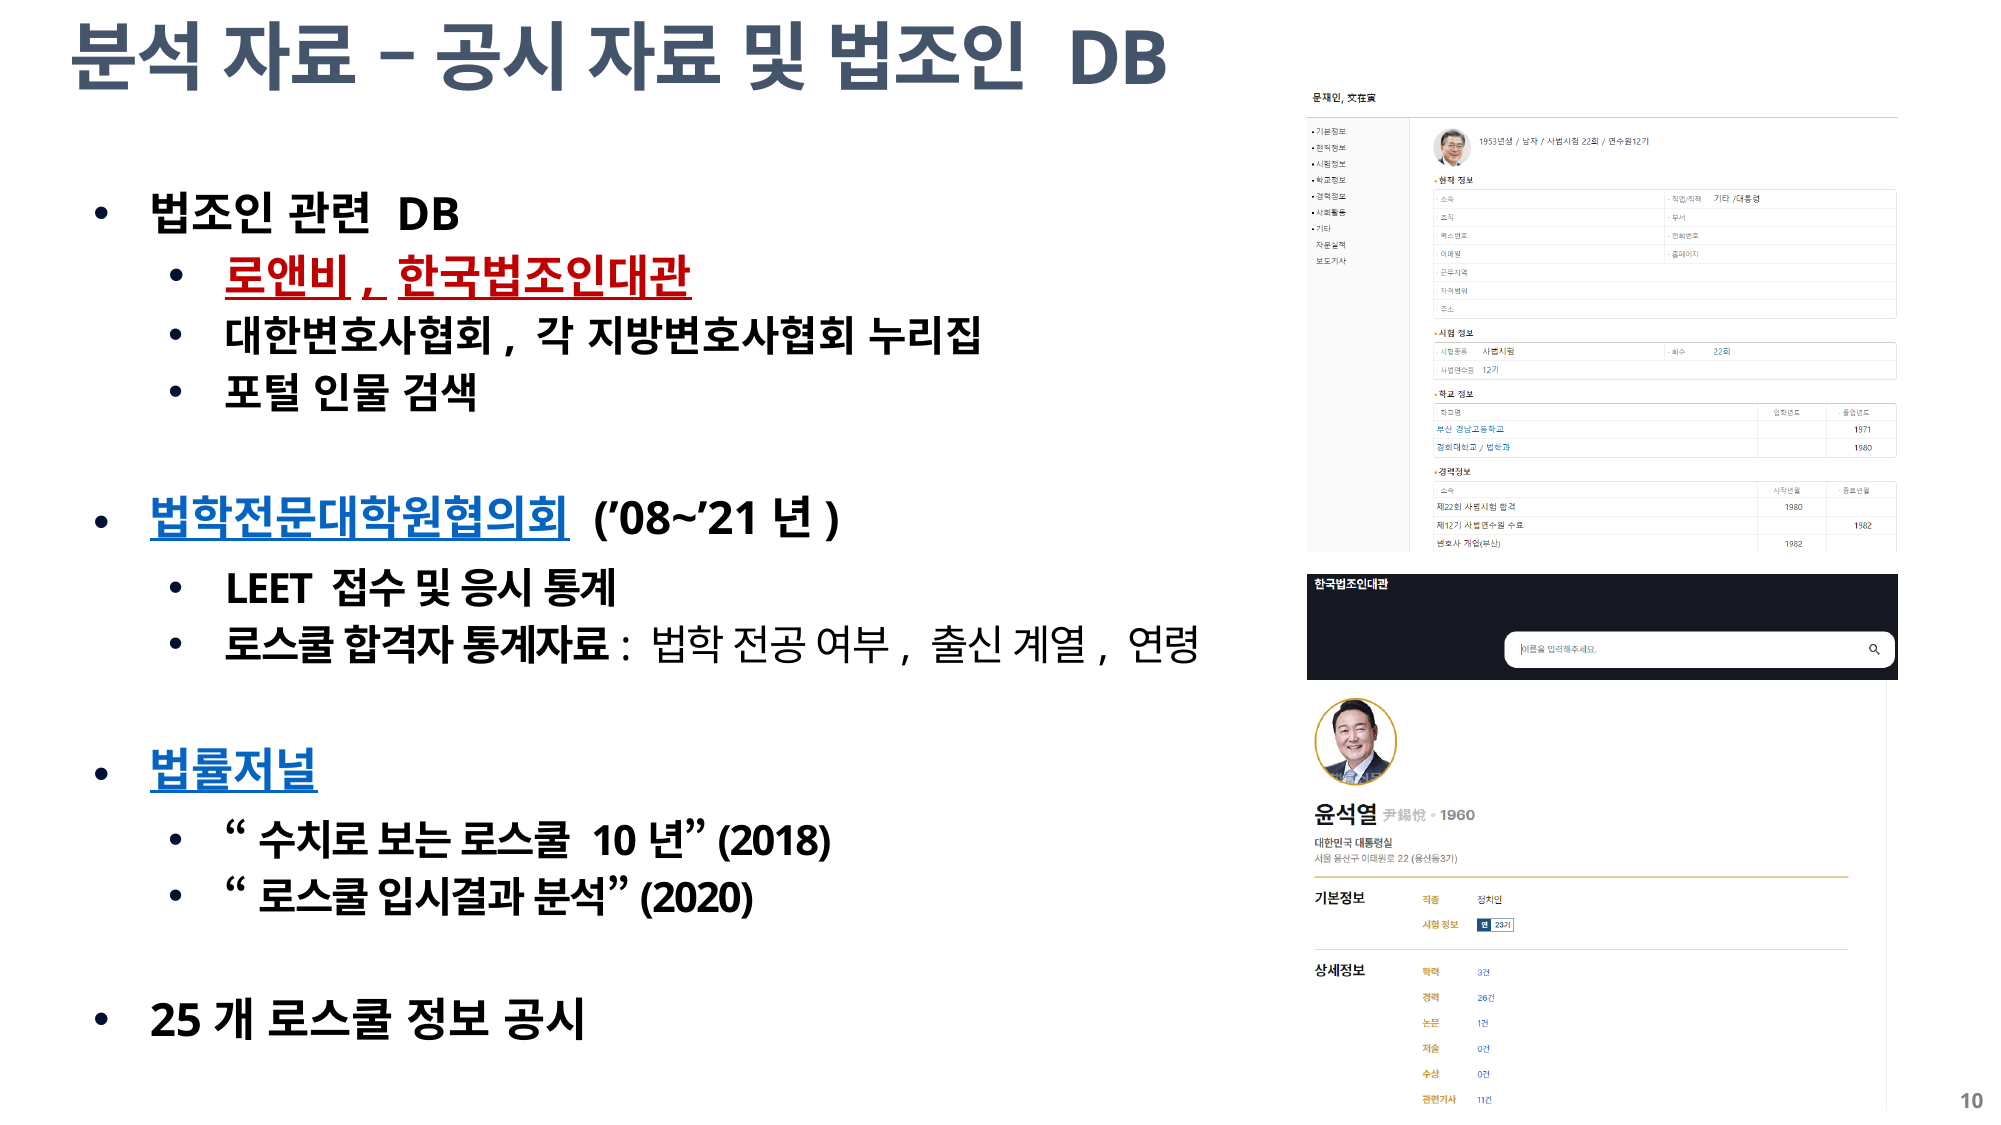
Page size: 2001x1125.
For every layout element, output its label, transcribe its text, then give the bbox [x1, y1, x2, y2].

picture [1307, 89, 1898, 552]
title 분석 자료 – 공시 자료 및 법조인 DB [55, 10, 1697, 111]
text_box 법조인 관련 DB 로앤비, 한국법조인대관 대한변호사협회, 각 지방변호사협회 누리집 포털 인물 검색 법학전문대학원협의회 (’08~’21년) LEET 접수 및 응시 통계 로스쿨 합격자 통계자료: 법학 전공 여부, 출신 계열, 연령 법률저널 “수치로 보는 로스쿨 10년”(2018) “로스쿨 입시결과 분석”(2020) 25개 로스쿨 정보 공시 [78, 169, 1870, 1054]
text_box 10 [1940, 1080, 1999, 1125]
picture [1307, 574, 1898, 1111]
